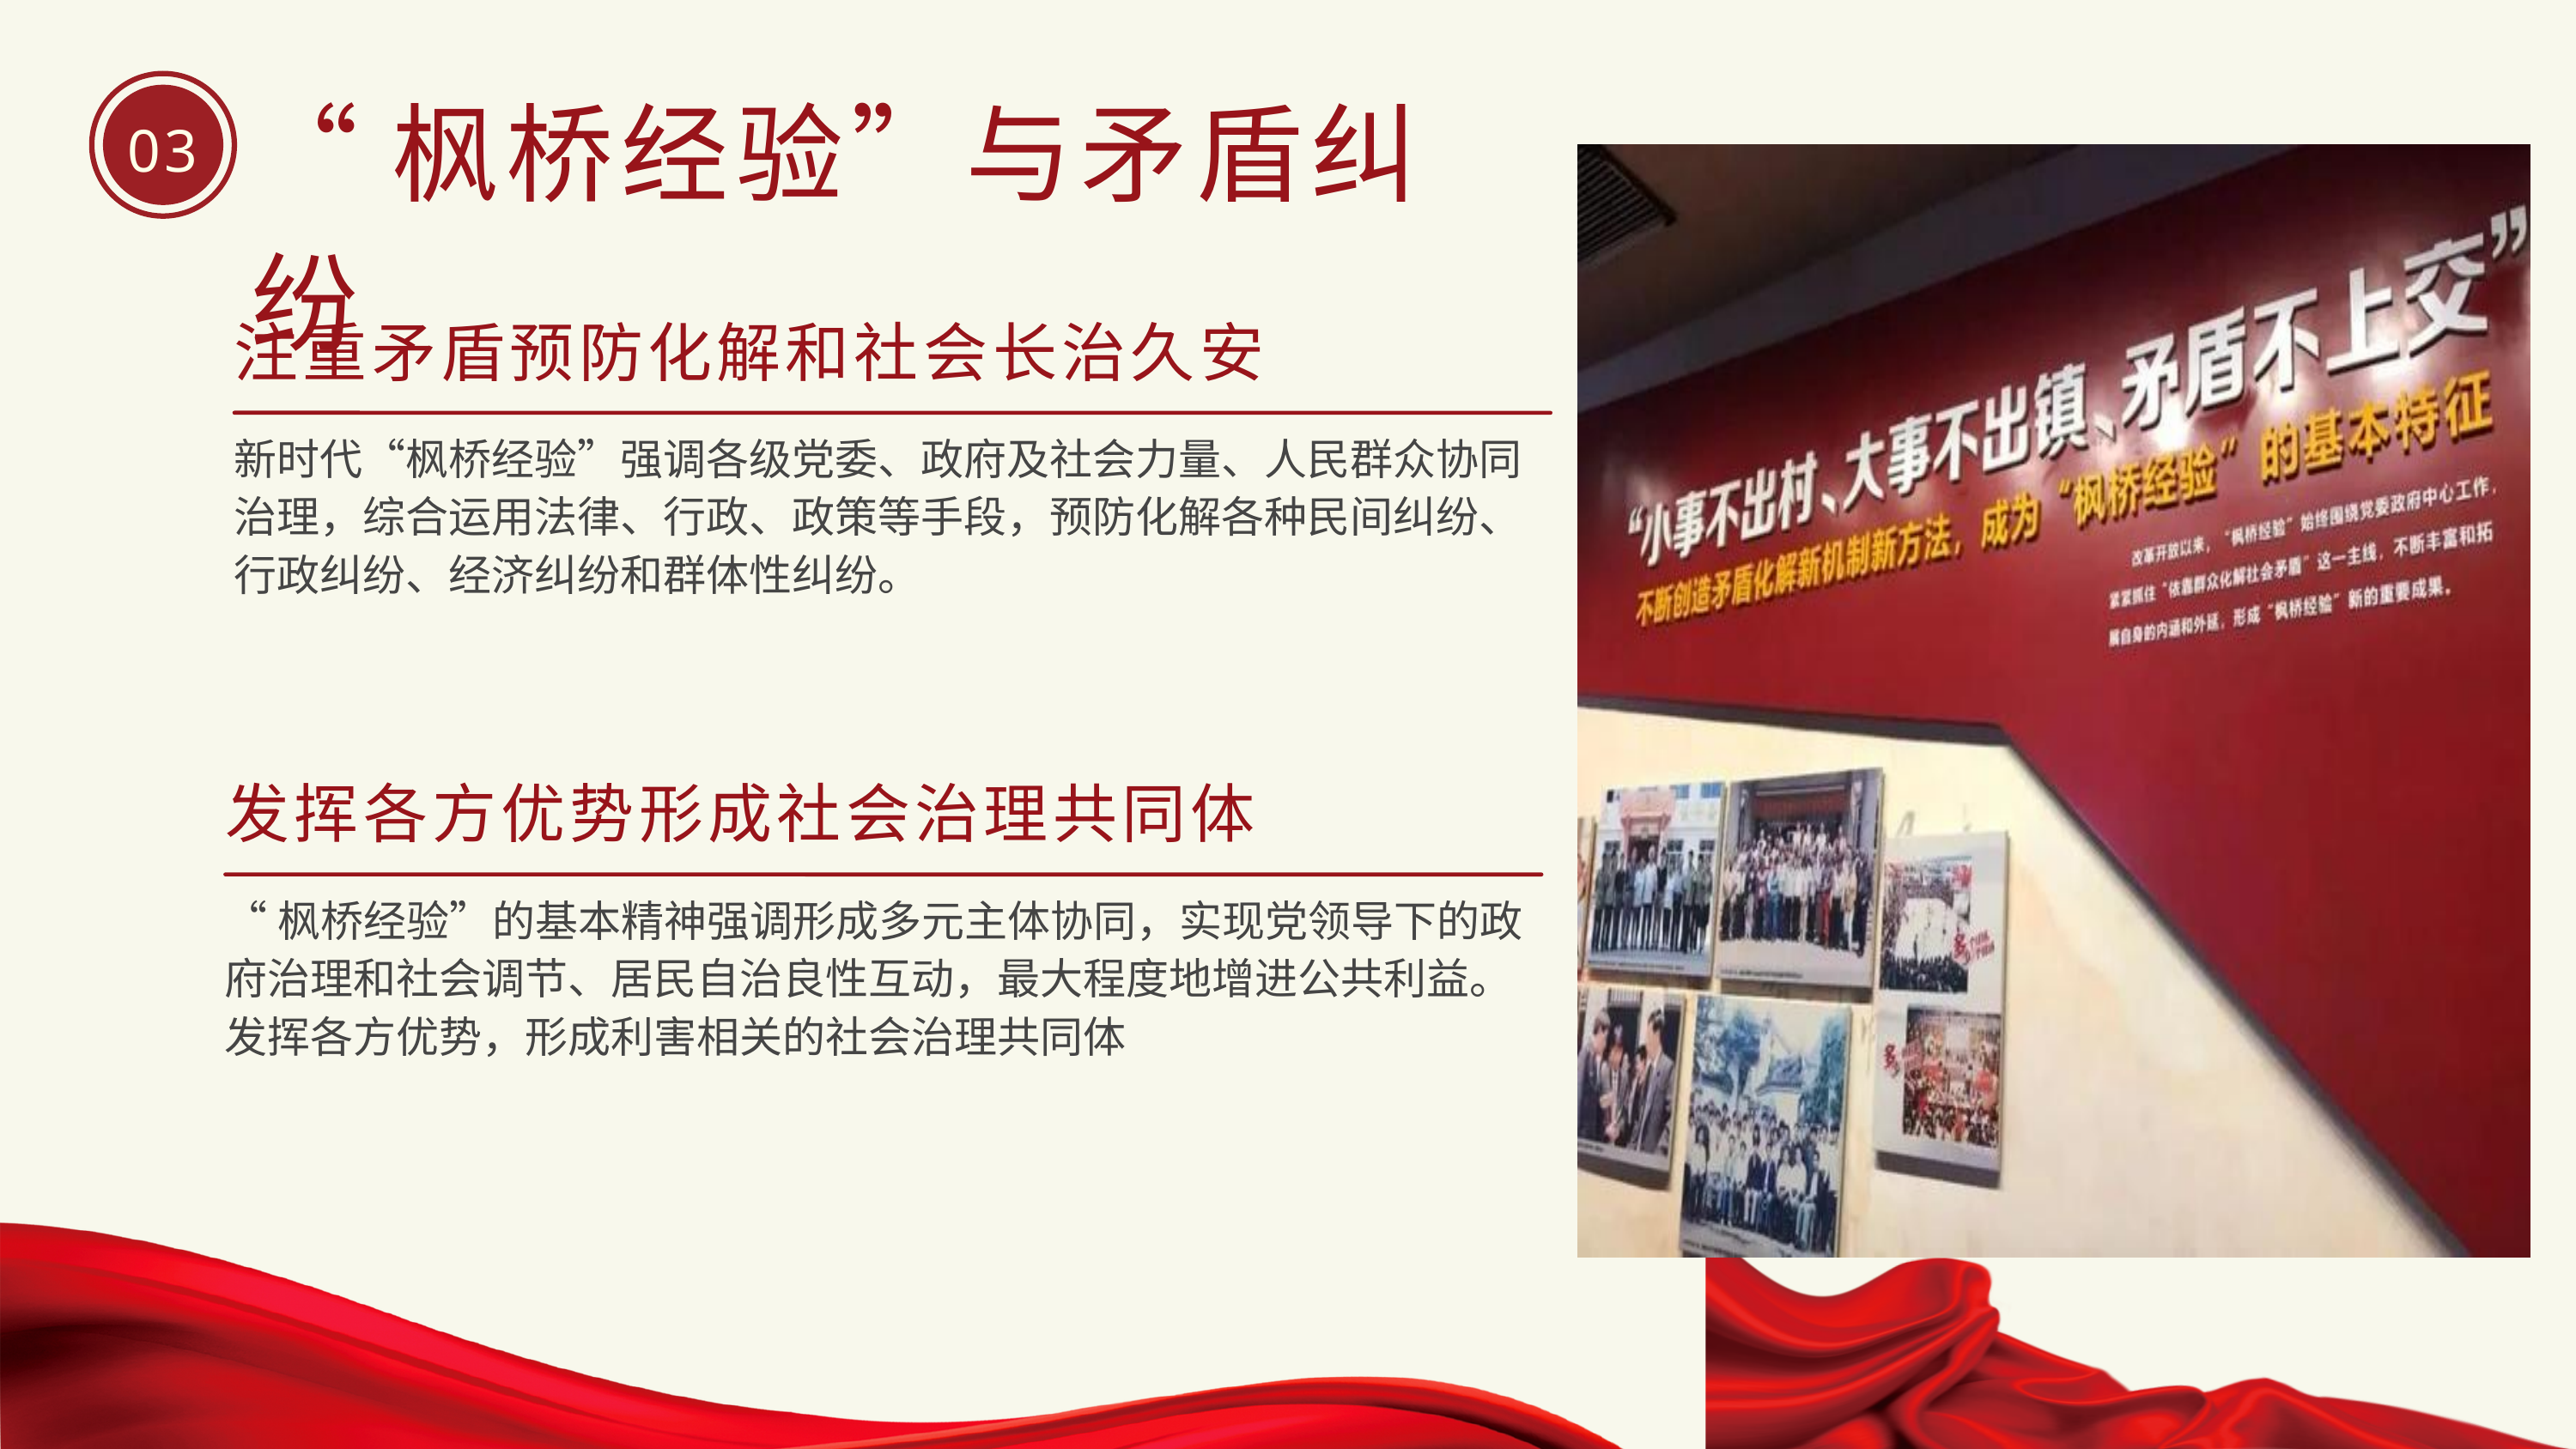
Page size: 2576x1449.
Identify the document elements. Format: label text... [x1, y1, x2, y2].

text_box [1706, 1222, 2576, 1449]
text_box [91, 73, 235, 216]
text_box “枫桥经验”与矛盾纠纷 [251, 64, 1434, 365]
text_box 新时代“枫桥经验”强调各级党委、政府及社会力量、人民群众协同治理，综合运用法律、行政、政策等手段，预防化解各种民间纠纷、行政纠纷、经济纠纷和群体性纠纷。 [234, 425, 1560, 600]
text_box [0, 1222, 1706, 1449]
text_box 发挥各方优势形成社会治理共同体 [225, 760, 1313, 851]
text_box 注重矛盾预防化解和社会长治久安 [234, 299, 1322, 390]
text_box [102, 84, 224, 206]
text_box “枫桥经验”的基本精神强调形成多元主体协同，实现党领导下的政府治理和社会调节、居民自治良性互动，最大程度地增进公共利益。发挥各方优势，形成利害相关的社会治理共同体 [224, 887, 1551, 1062]
picture [1577, 144, 2530, 1258]
